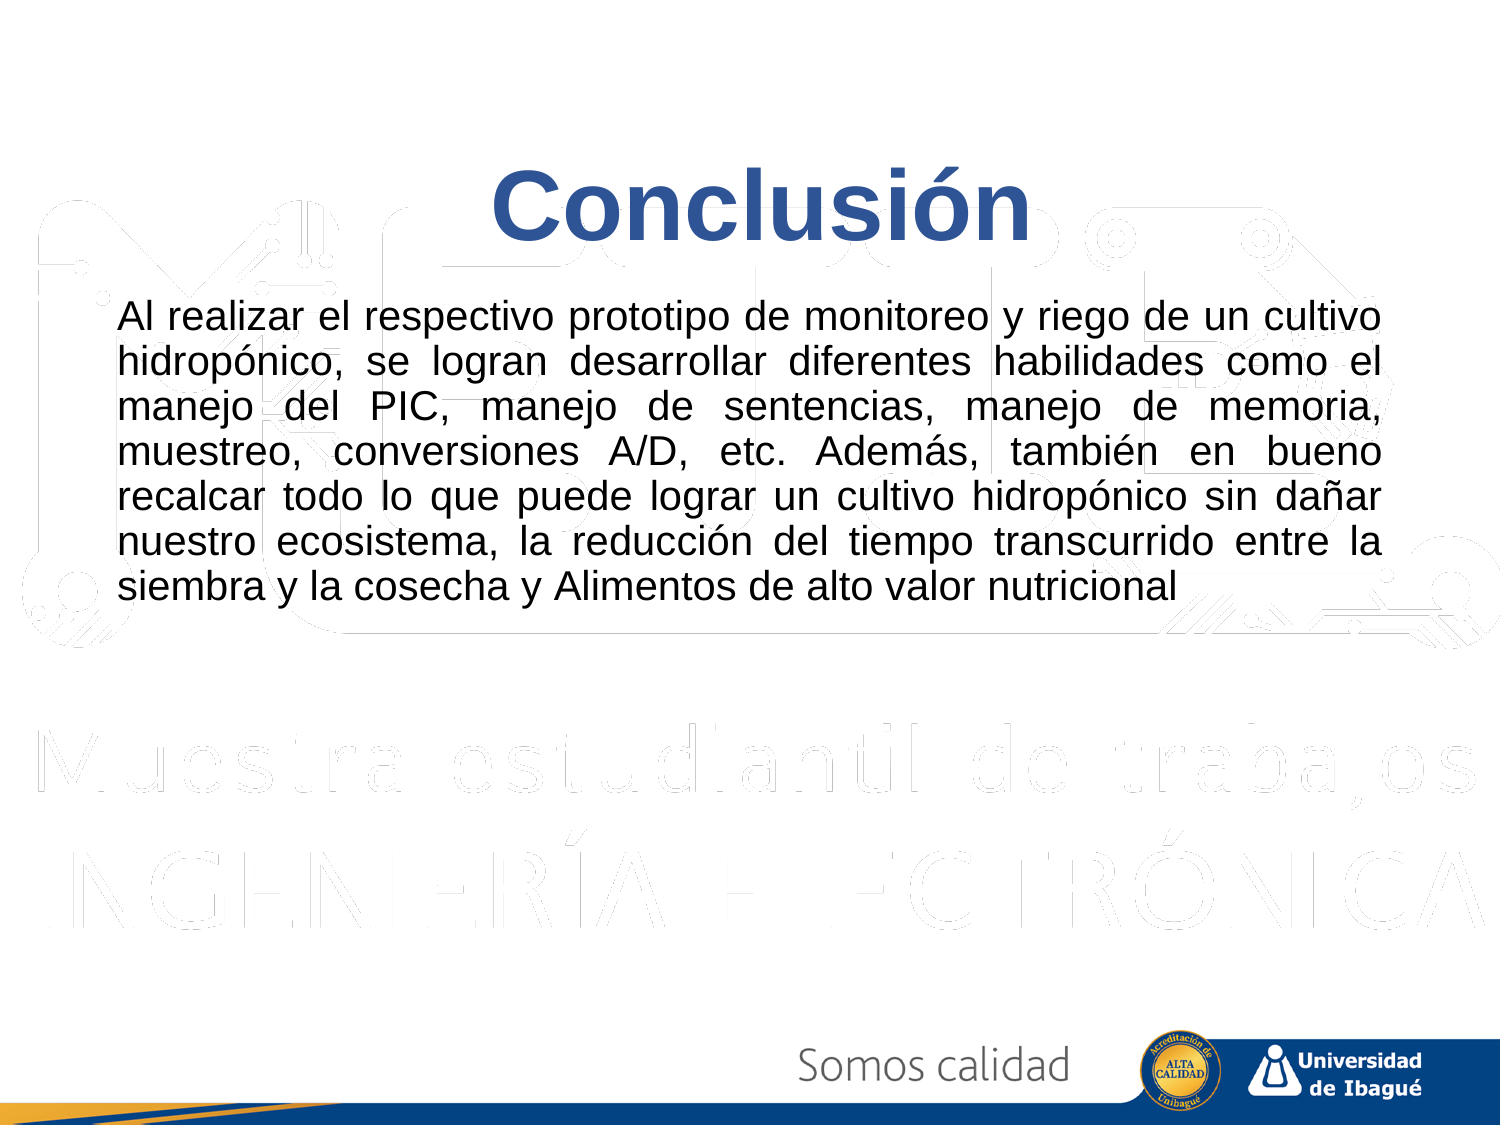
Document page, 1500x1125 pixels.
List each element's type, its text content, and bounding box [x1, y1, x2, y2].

title Conclusión [53, 130, 1473, 270]
picture [0, 0, 1500, 1125]
subtitle Al realizar el respectivo prototipo de monitoreo y riego de un cultivo hidropónico, se logran desarrollar diferentes habilidades como el manejo del PIC, manejo de sentencias, manejo de memoria, muestreo, conversiones A/D, etc. Además, también en bueno recalcar todo lo que puede lograr un cultivo hidropónico sin dañar nuestro ecosistema, la reducción del tiempo transcurrido entre la siembra y la cosecha y Alimentos de alto valor nutricional [101, 286, 1398, 895]
